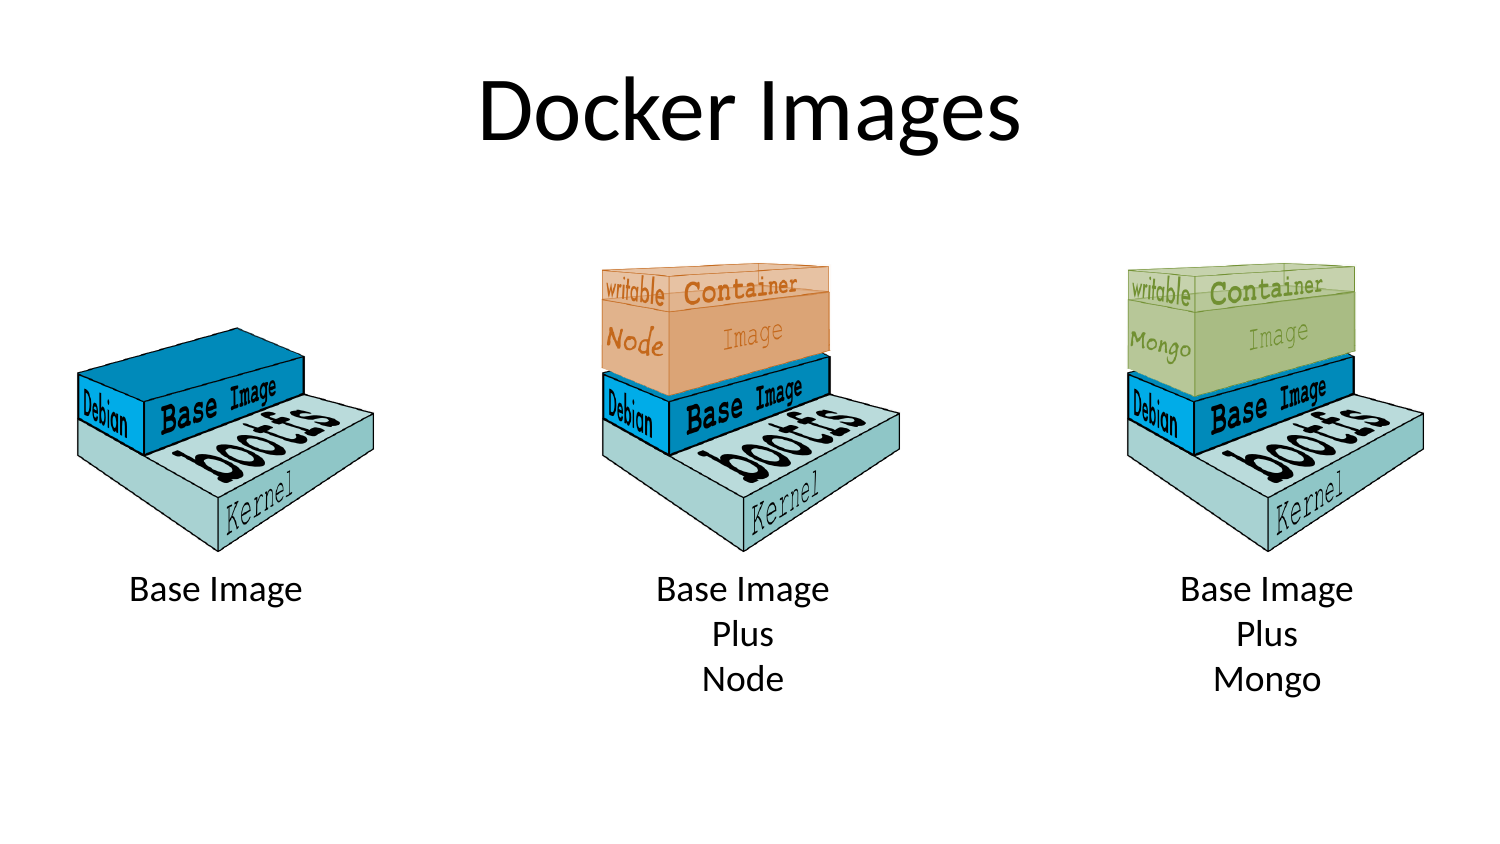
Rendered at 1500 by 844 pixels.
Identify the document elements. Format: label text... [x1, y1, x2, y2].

title Docker Images [75, 33, 1425, 175]
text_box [599, 260, 901, 709]
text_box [1124, 261, 1426, 709]
text_box Base Image [114, 561, 319, 617]
picture [74, 325, 376, 553]
